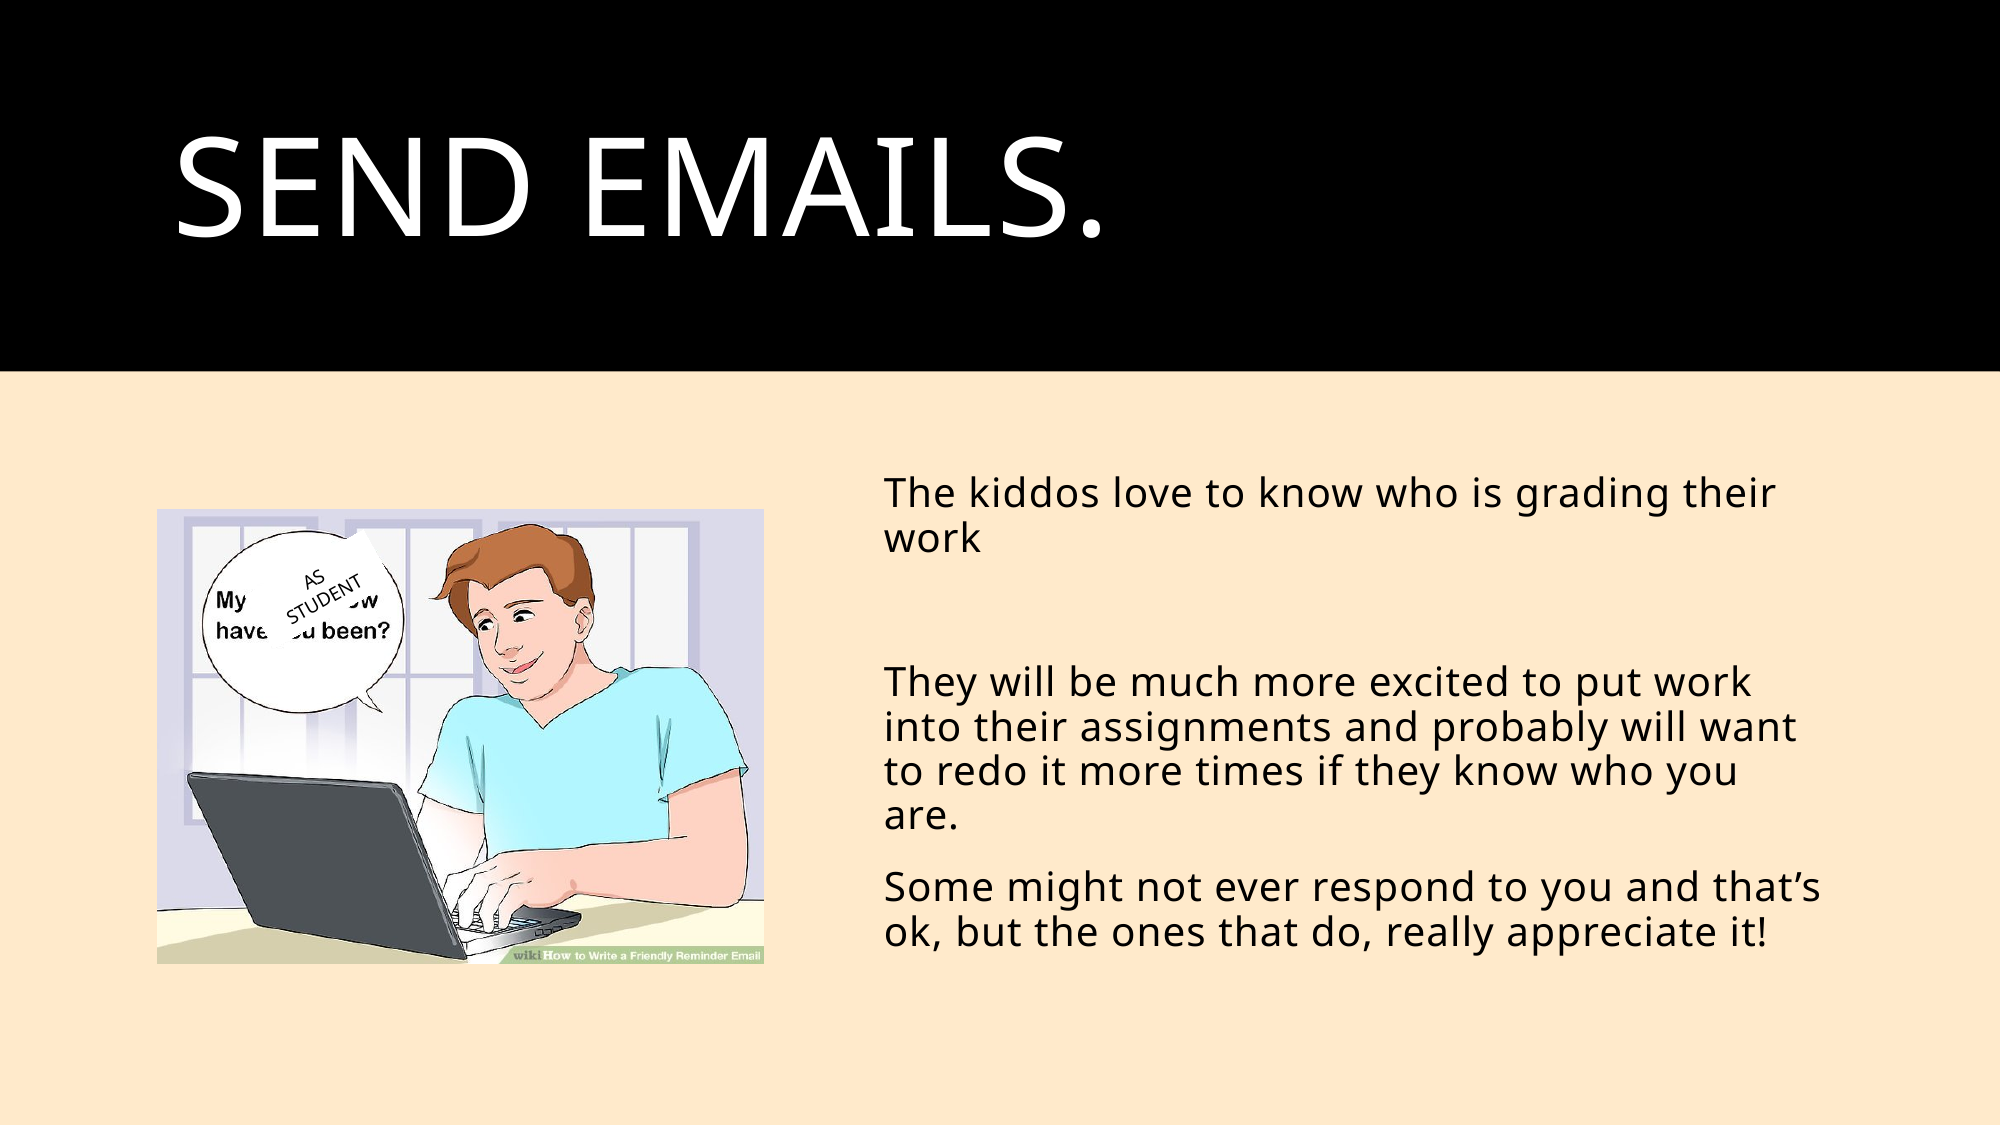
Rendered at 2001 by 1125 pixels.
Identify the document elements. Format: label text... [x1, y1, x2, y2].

text_box [0, 0, 2000, 372]
list The kiddos love to know who is grading their work They will be much more excited to put work into their assignments and probably will want to redo it more times if they know who you are. Some might not ever respond to you and that’s ok, but the ones that do, really appreciate it! [868, 465, 1842, 1003]
picture [157, 509, 764, 964]
title Send emails. [157, 52, 1842, 332]
text_box [0, 372, 2000, 1125]
